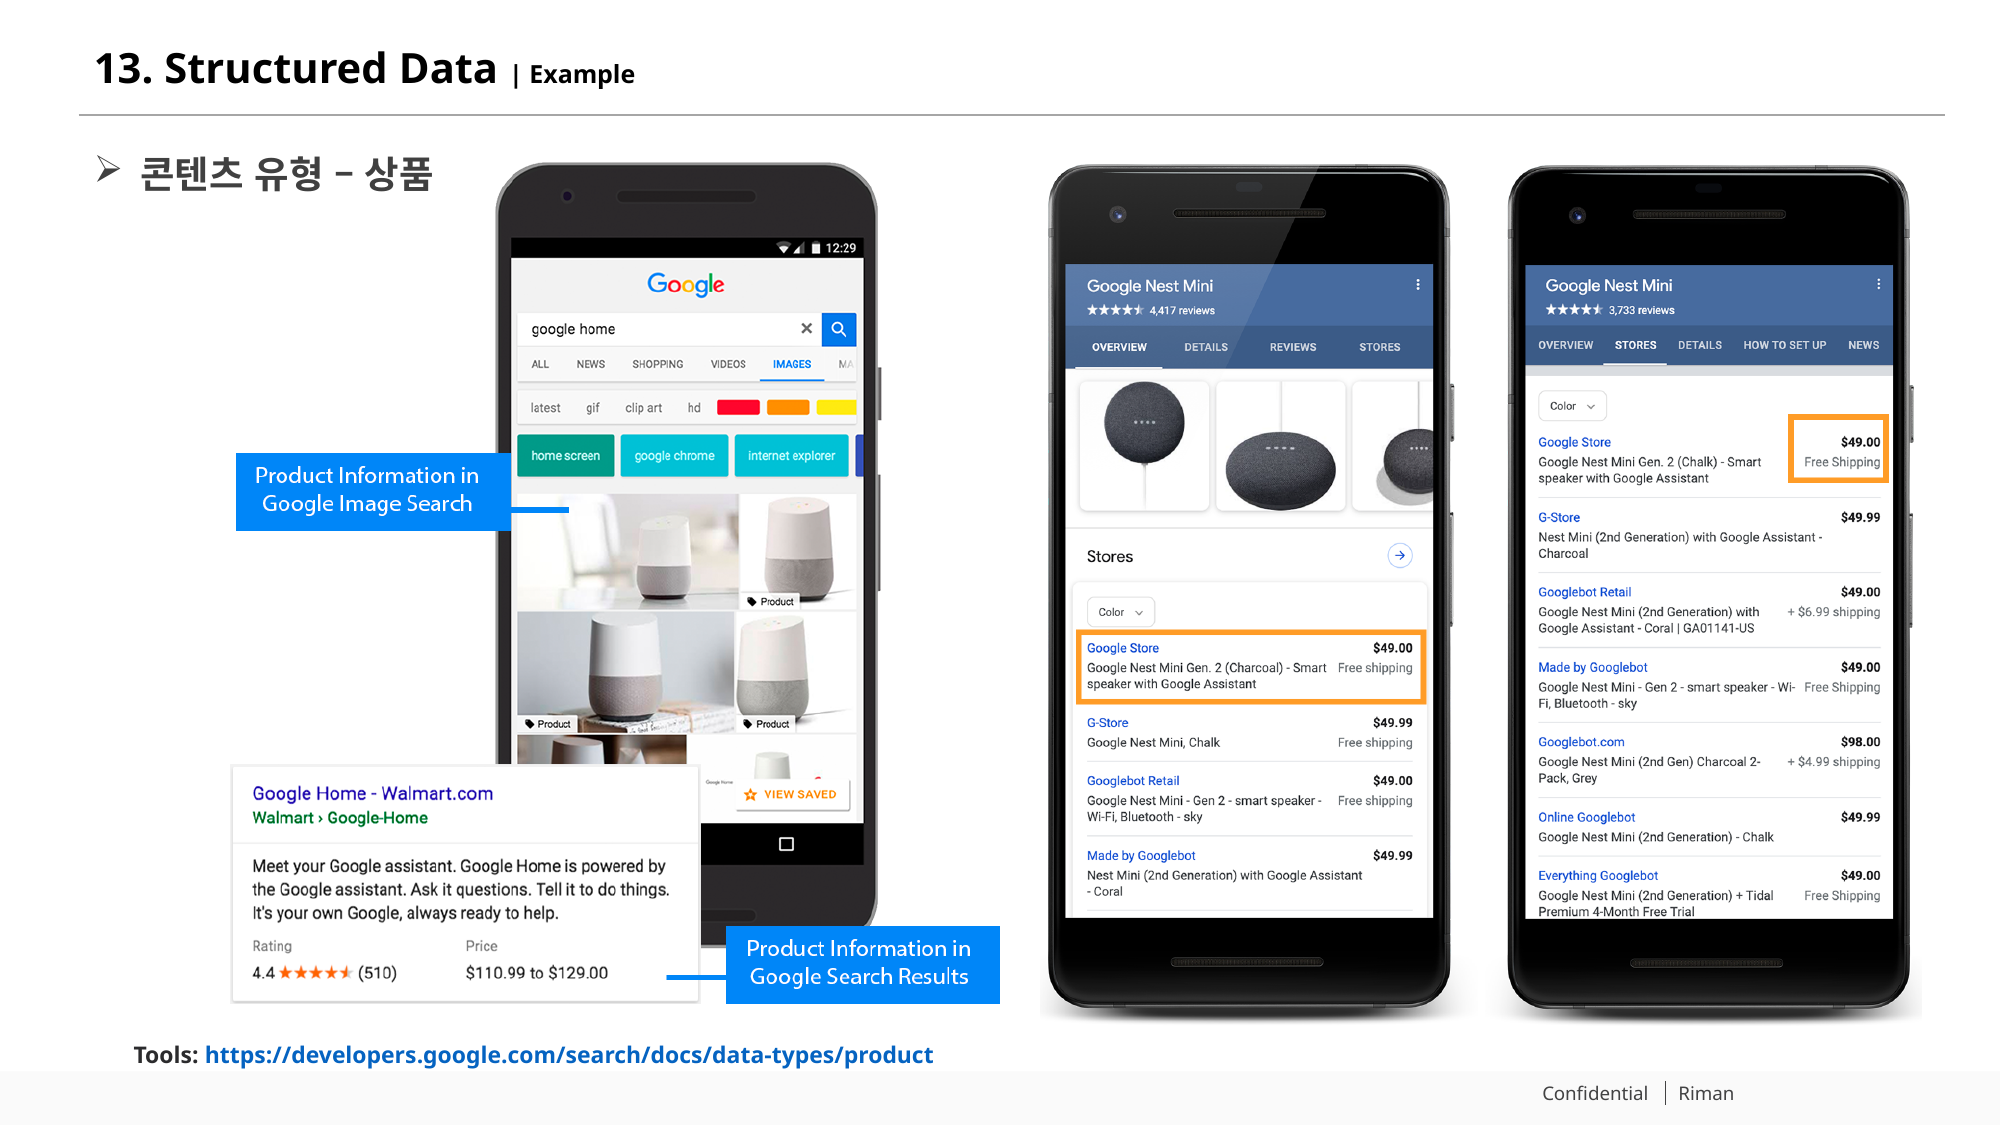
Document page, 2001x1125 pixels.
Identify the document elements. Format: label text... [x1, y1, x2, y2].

text_box Tools: https://developers.google.com/search/docs/data-types/product [118, 1033, 956, 1080]
picture [230, 160, 1000, 1004]
picture [1040, 163, 1922, 1026]
title 13. Structured Data | Example [78, 32, 1945, 109]
list 콘텐츠 유형 – 상품 [78, 129, 1945, 1070]
